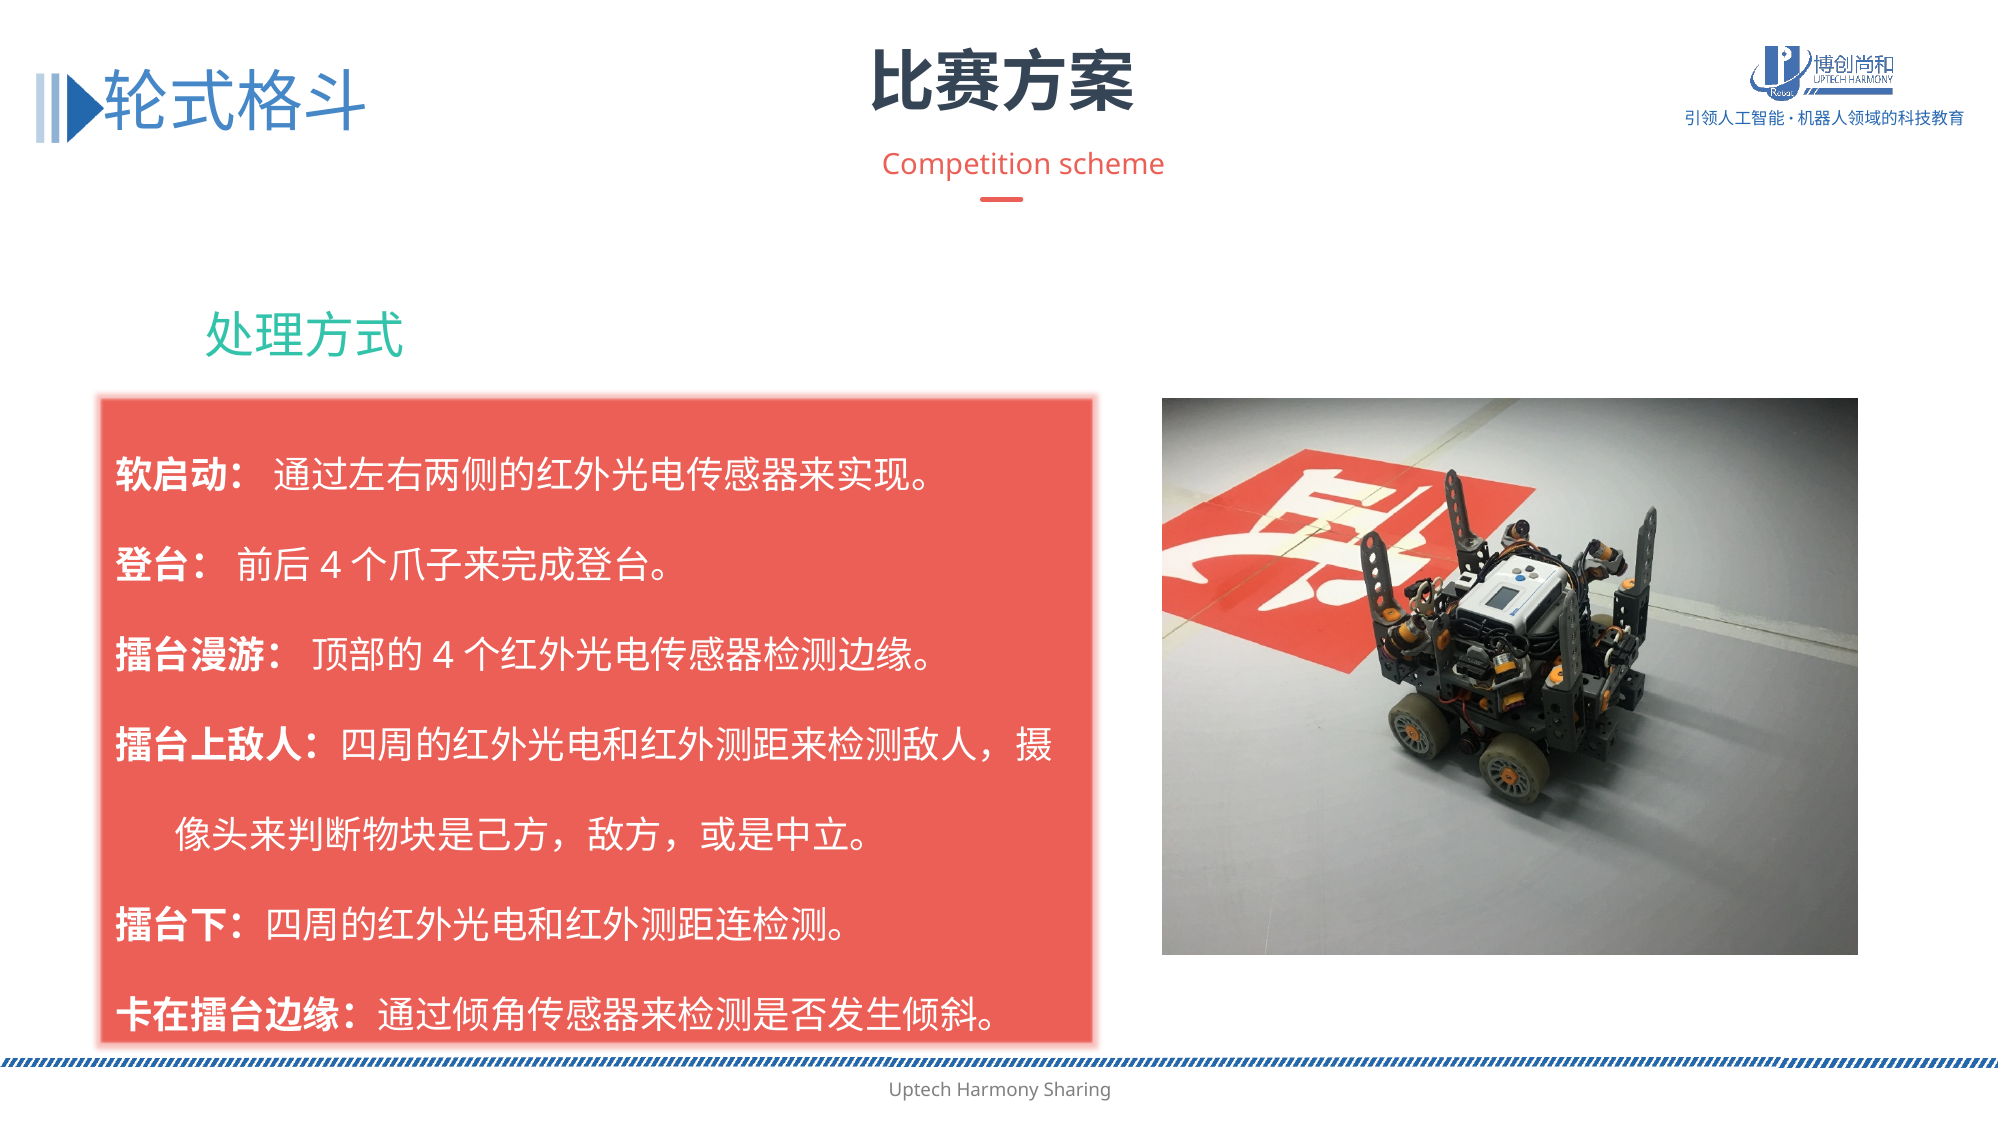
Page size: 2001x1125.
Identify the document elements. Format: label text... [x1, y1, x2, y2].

text_box Competition scheme [641, 127, 1406, 188]
slide_number [1517, 1060, 1968, 1121]
text_box 比赛方案 [853, 31, 1150, 127]
picture [36, 73, 104, 143]
text_box 软启动： 通过左右两侧的红外光电传感器来实现。 登台： 前后4个爪子来完成登台。 擂台漫游： 顶部的4个红外光电传感器检测边缘。 擂台上敌人：四周的红外光电和红外测距来检测敌人，摄 像头来判断物块是己方，敌方，或是中立。 擂台下：四周的红外光电和红外测距连检测。 卡在擂台边缘：通过倾角传感器来检测是否发生倾斜。 [103, 401, 1093, 1042]
text_box 处理方式 [190, 295, 738, 371]
picture [1162, 398, 1858, 955]
text_box 轮式格斗 [87, 9, 1741, 148]
picture [0, 1057, 1998, 1068]
footer Uptech Harmony Sharing [662, 1060, 1338, 1121]
picture [1750, 46, 1893, 101]
